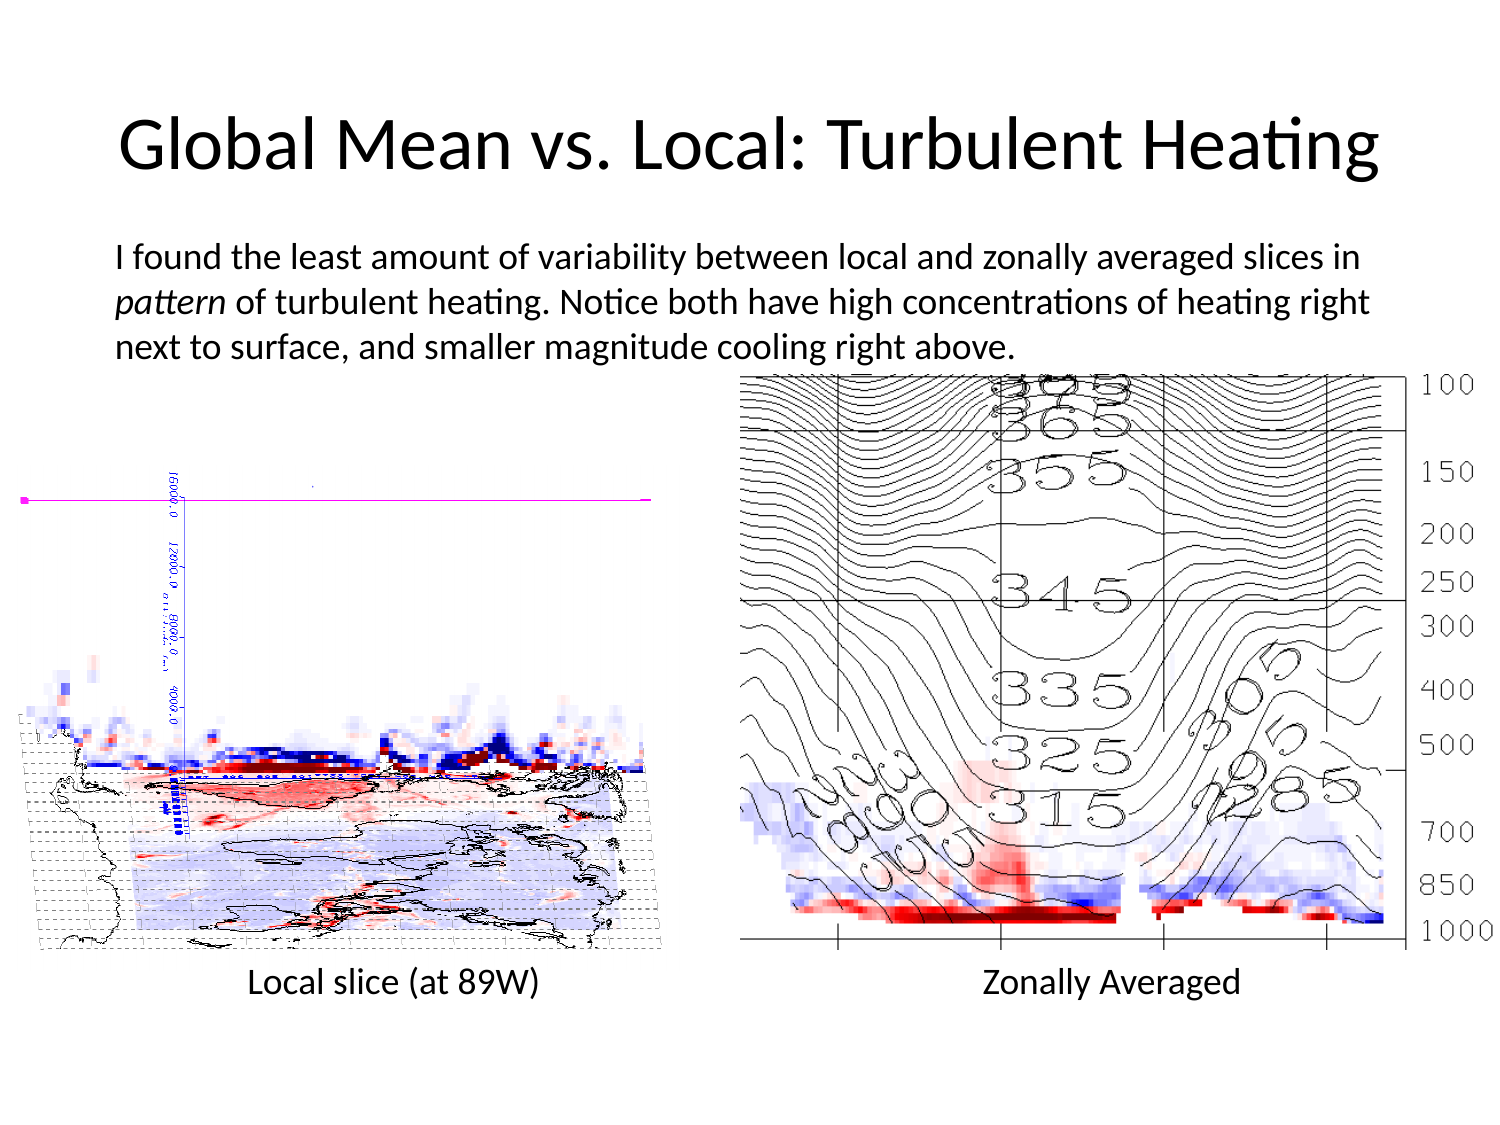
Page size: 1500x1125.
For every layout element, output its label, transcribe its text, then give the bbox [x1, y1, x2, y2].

picture [739, 374, 1500, 951]
text_box I found the least amount of variability between local and zonally averaged slices in pattern of turbulent heating. Notice both have high concentrations of heating right next to surface, and smaller magnitude cooling right above. [99, 224, 1425, 375]
text_box Zonally Averaged [918, 960, 1306, 1010]
picture [4, 465, 680, 972]
text_box Local slice (at 89W) [199, 980, 588, 1010]
title Global Mean vs. Local: Turbulent Heating [75, 45, 1425, 233]
